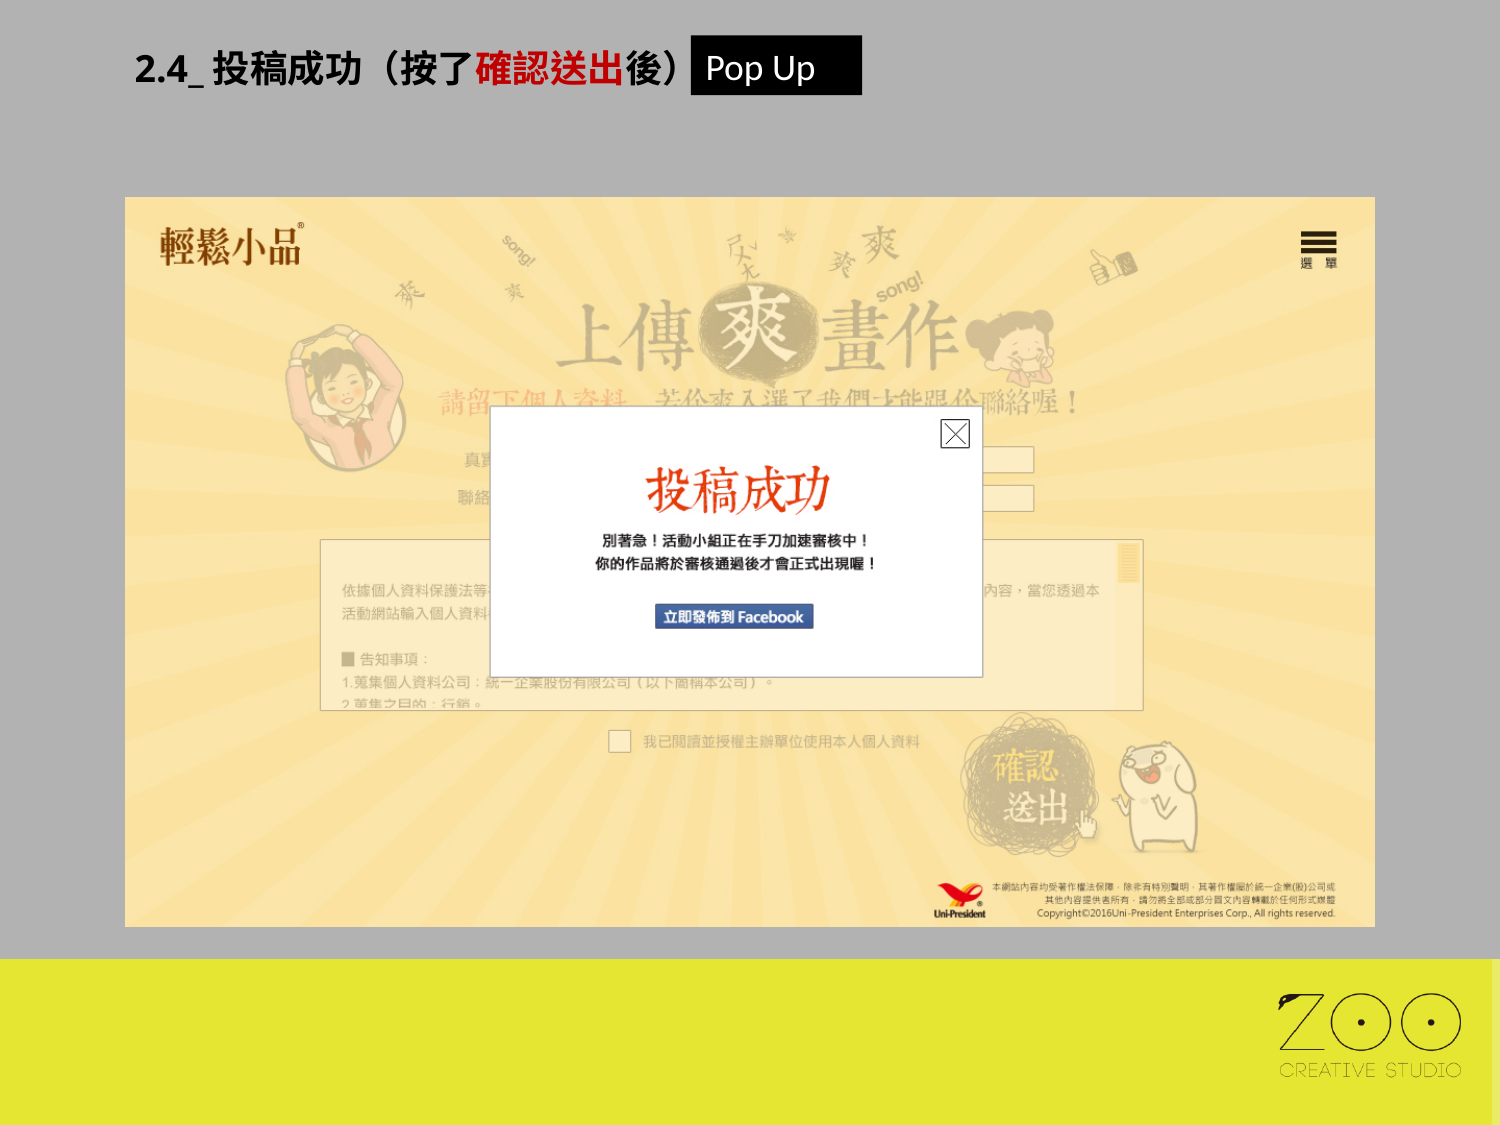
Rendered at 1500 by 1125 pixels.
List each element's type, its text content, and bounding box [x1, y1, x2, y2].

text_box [0, 952, 1500, 1125]
text_box Pop Up [690, 35, 863, 96]
text_box 2.4_投稿成功（按了確認送出後） [119, 37, 716, 97]
picture [124, 197, 1376, 928]
